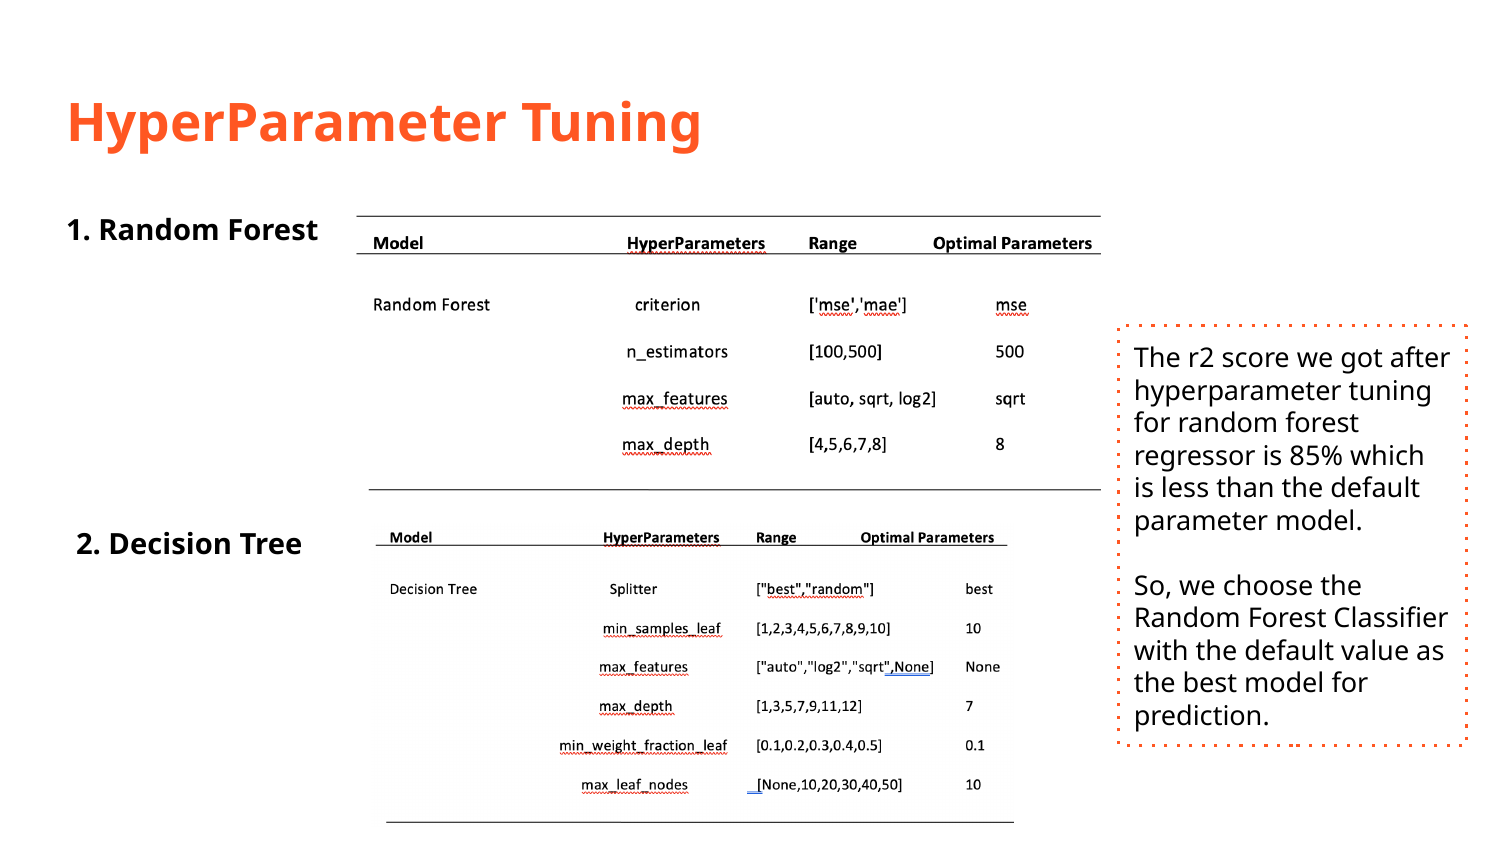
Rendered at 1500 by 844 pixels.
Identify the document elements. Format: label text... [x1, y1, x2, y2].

title HyperParameter Tuning [51, 72, 1449, 167]
text_box 2. Decision Tree [61, 510, 546, 576]
picture [355, 214, 1102, 491]
text_box 1. Random Forest [51, 196, 536, 262]
text_box The r2 score we got after hyperparameter tuning for random forest regressor is 85% which is less than the default parameter model. So, we choose the Random Forest Classifier with the default value as the best model for prediction. [1118, 325, 1467, 746]
picture [370, 523, 1014, 828]
